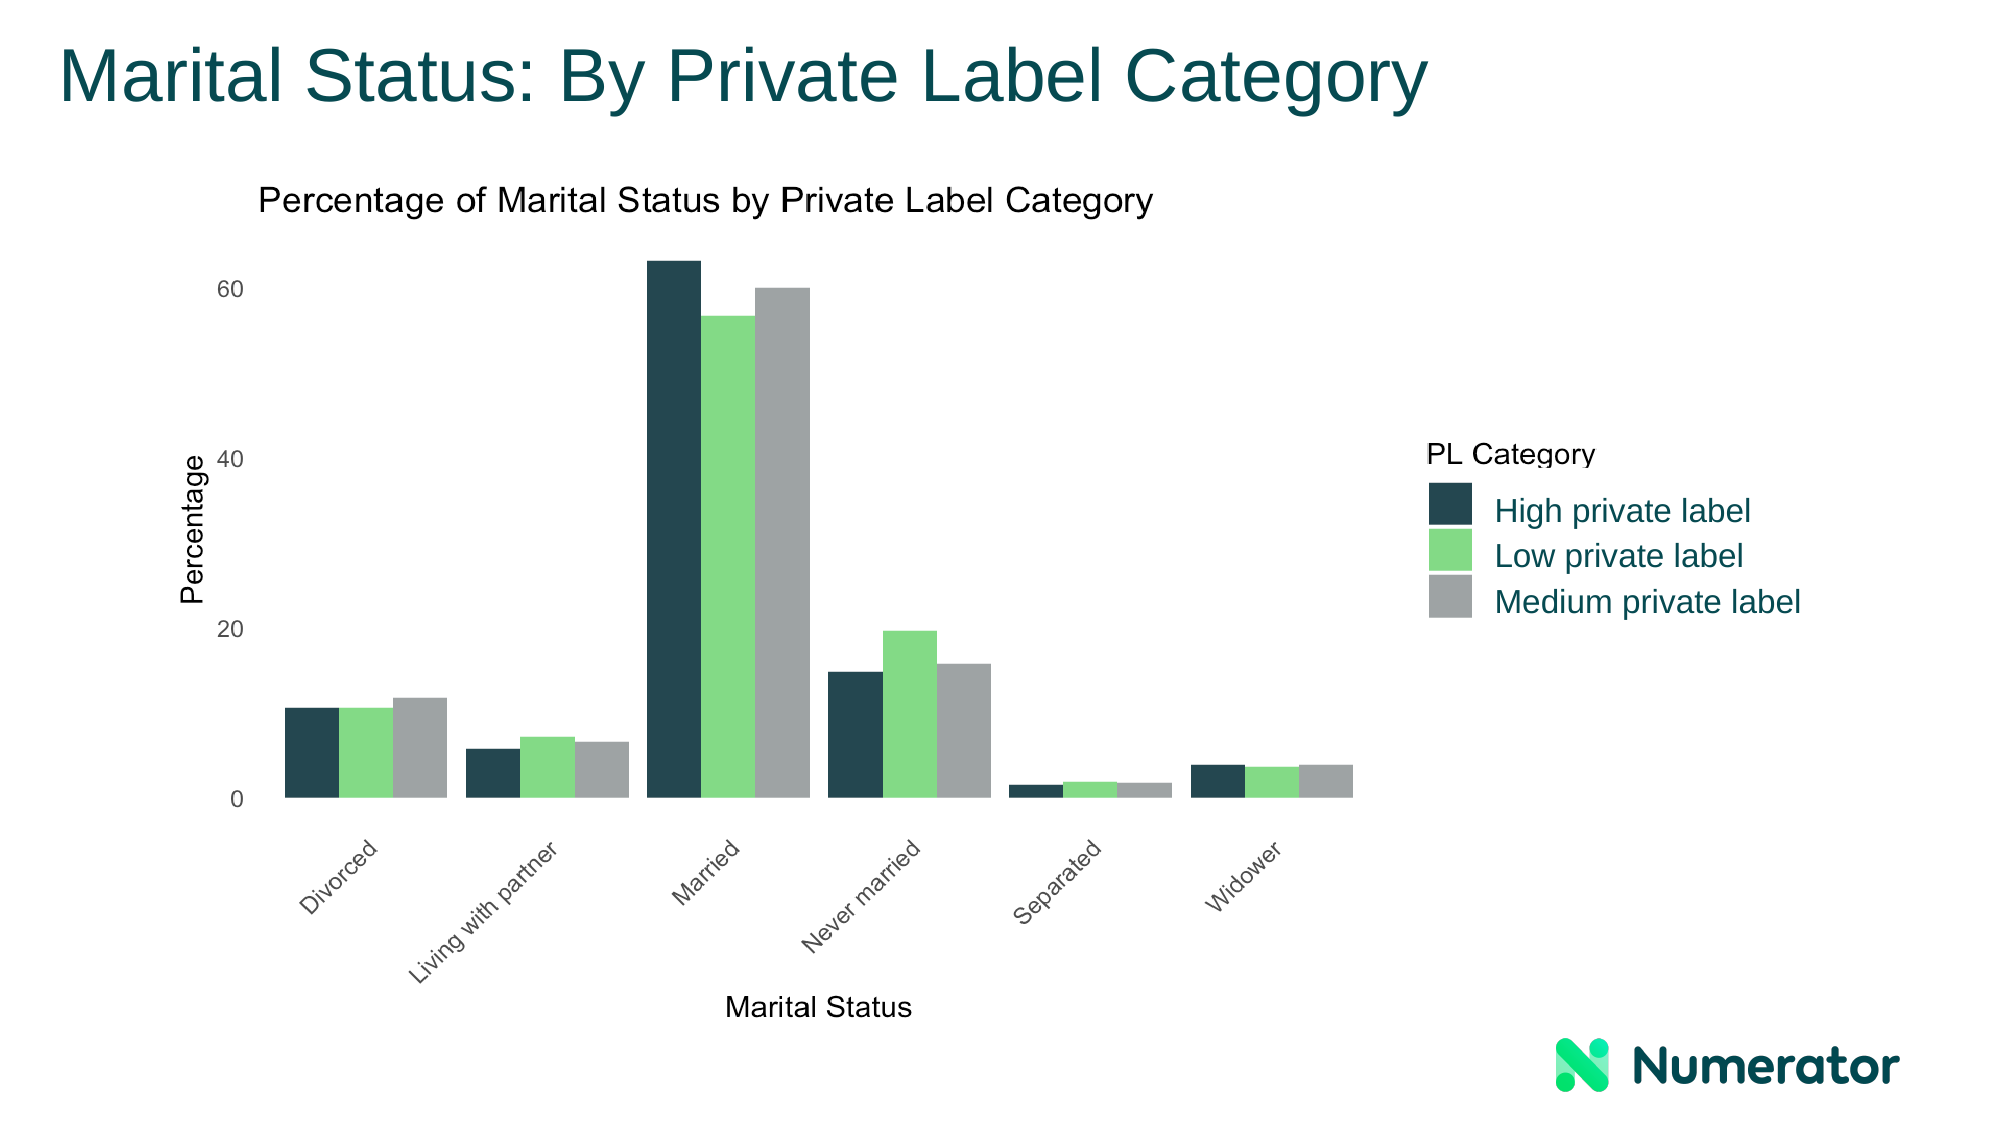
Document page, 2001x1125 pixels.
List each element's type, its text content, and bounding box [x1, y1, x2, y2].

picture [177, 172, 1621, 1033]
picture [1556, 1038, 1900, 1092]
title Marital Status: By Private Label Category [58, 29, 1896, 233]
text_box High private label Low private label Medium private label [1626, 467, 1859, 624]
